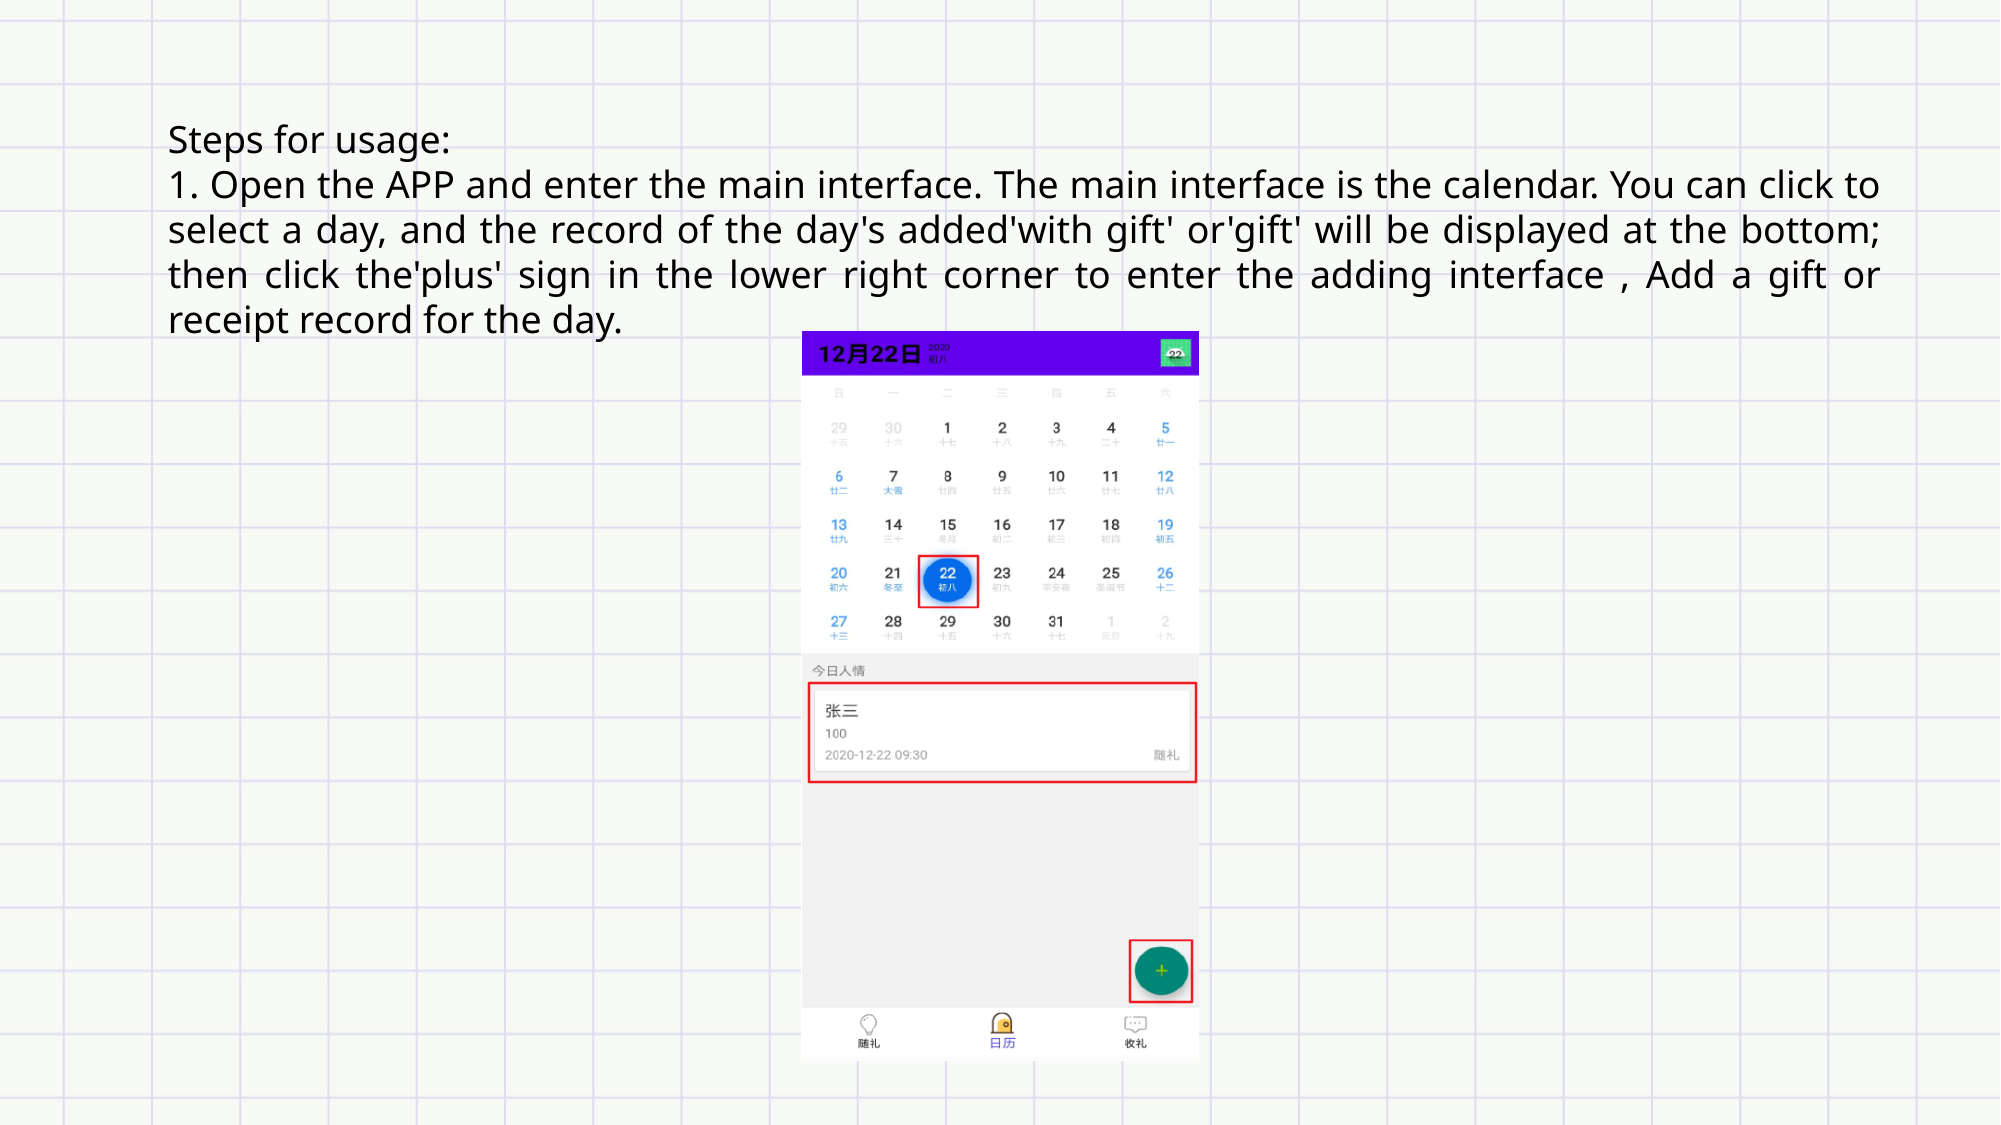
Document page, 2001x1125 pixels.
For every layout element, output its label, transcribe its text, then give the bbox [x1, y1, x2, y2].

picture [801, 331, 1199, 1061]
text_box Steps for usage: 1. Open the APP and enter the main interface. The main interface is the calendar. You can click to select a day, and the record of the day's added'with gift' or'gift' will be displayed at the bottom; then click the'plus' sign in the lower right corner to enter the adding interface , Add a gift or receipt record for the day. [153, 108, 1898, 349]
